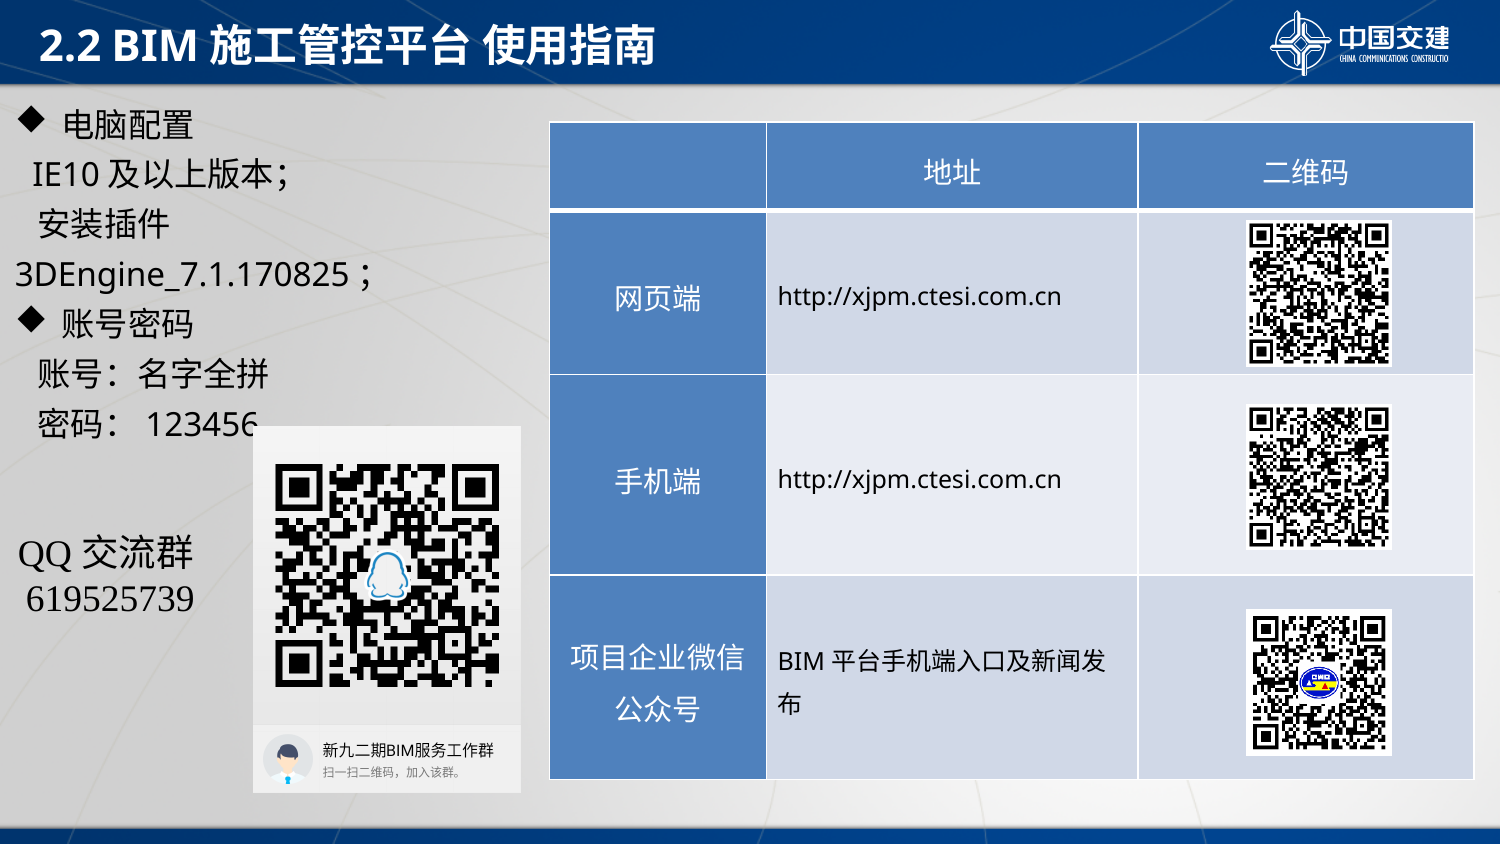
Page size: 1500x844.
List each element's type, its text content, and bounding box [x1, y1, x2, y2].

table_cell http://xjpm.ctesi.com.cn [767, 375, 1137, 574]
text_box 电脑配置 IE10及以上版本； 安装插件3DEngine_7.1.170825； 账号密码 账号：名字全拼 密码：123456 [0, 86, 561, 571]
picture [1245, 609, 1393, 756]
table_cell [1139, 213, 1473, 374]
picture [1245, 220, 1393, 367]
table_header [561, 123, 766, 208]
table_cell [1139, 576, 1473, 779]
table_cell [1139, 375, 1473, 574]
table_cell BIM平台手机端入口及新闻发布 [767, 576, 1137, 779]
table_cell http://xjpm.ctesi.com.cn [767, 213, 1137, 374]
table_header 地址 [767, 123, 1137, 208]
table_cell 网页端 [561, 213, 766, 374]
text_box 2.2 BIM施工管控平台 使用指南 [24, 10, 715, 78]
table_cell 手机端 [550, 375, 766, 574]
picture [1245, 403, 1393, 551]
table_cell 项目企业微信公众号 [550, 576, 766, 779]
picture [0, 0, 1500, 844]
table_header 二维码 [1139, 123, 1473, 208]
text_box QQ交流群619525739 [0, 521, 224, 627]
